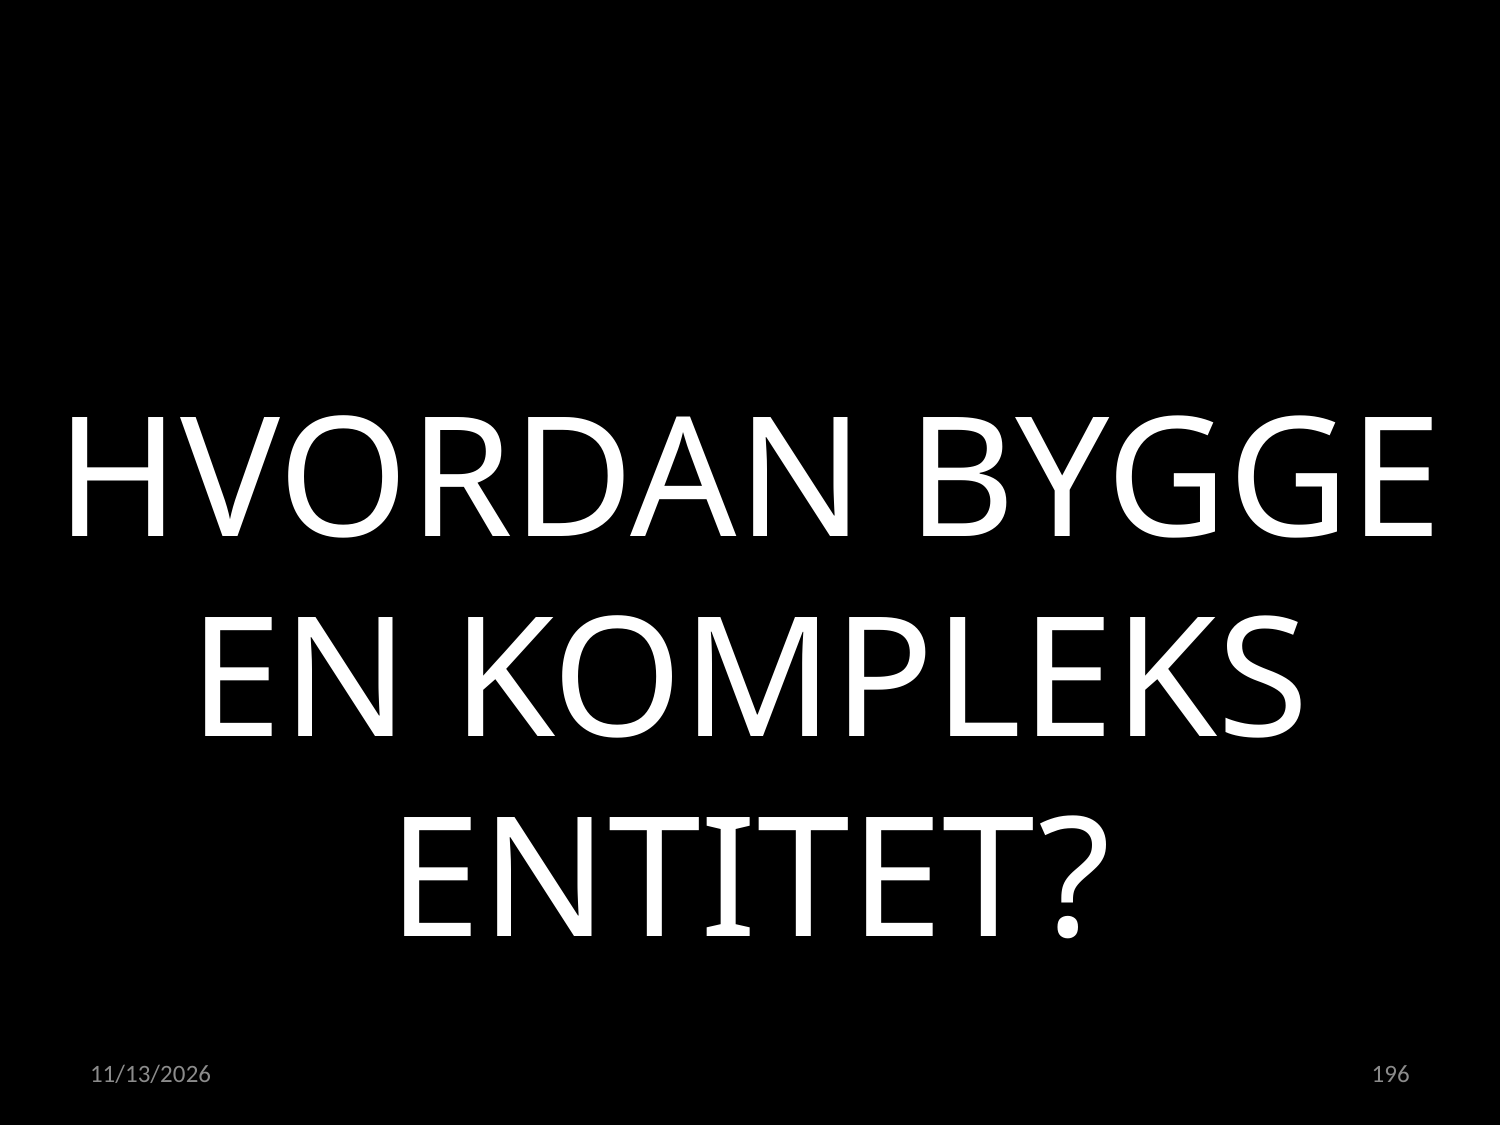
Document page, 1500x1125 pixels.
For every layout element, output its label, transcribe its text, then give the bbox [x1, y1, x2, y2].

text_box HVORDAN BYGGE EN KOMPLEKS ENTITET? [0, 361, 1500, 464]
slide_number 196 [1074, 1042, 1425, 1103]
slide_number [75, 1042, 425, 1103]
